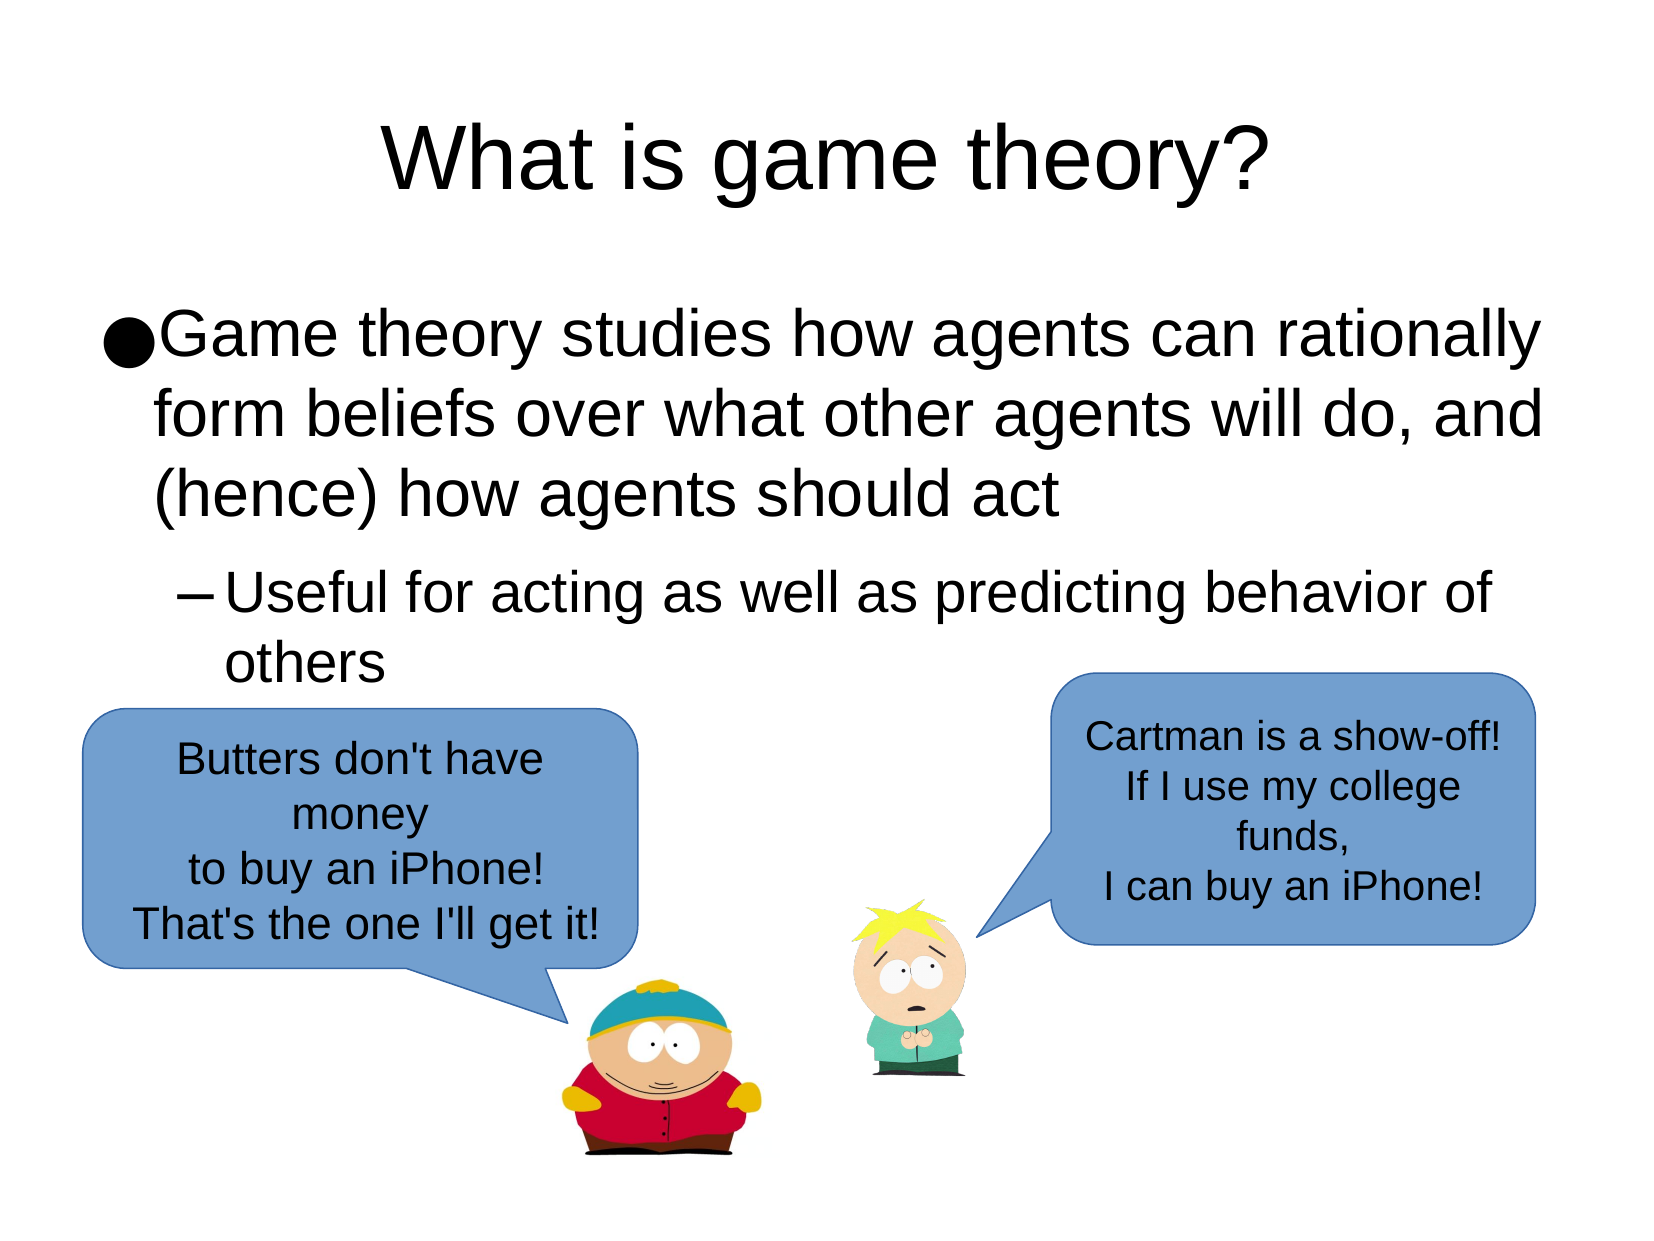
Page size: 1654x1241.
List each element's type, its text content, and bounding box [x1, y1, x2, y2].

picture [531, 968, 792, 1158]
picture [850, 897, 969, 1077]
text_box Butters don't have money to buy an iPhone! That's the one I'll get it! [82, 708, 638, 1010]
text_box What is game theory? [82, 49, 1571, 257]
text_box Cartman is a show-off! If I use my college funds, I can buy an iPhone! [976, 673, 1536, 945]
text_box Game theory studies how agents can rationally form beliefs over what other agents will do, and (hence) how agents should act Useful for acting as well as predicting behavior of others [82, 290, 1571, 1010]
